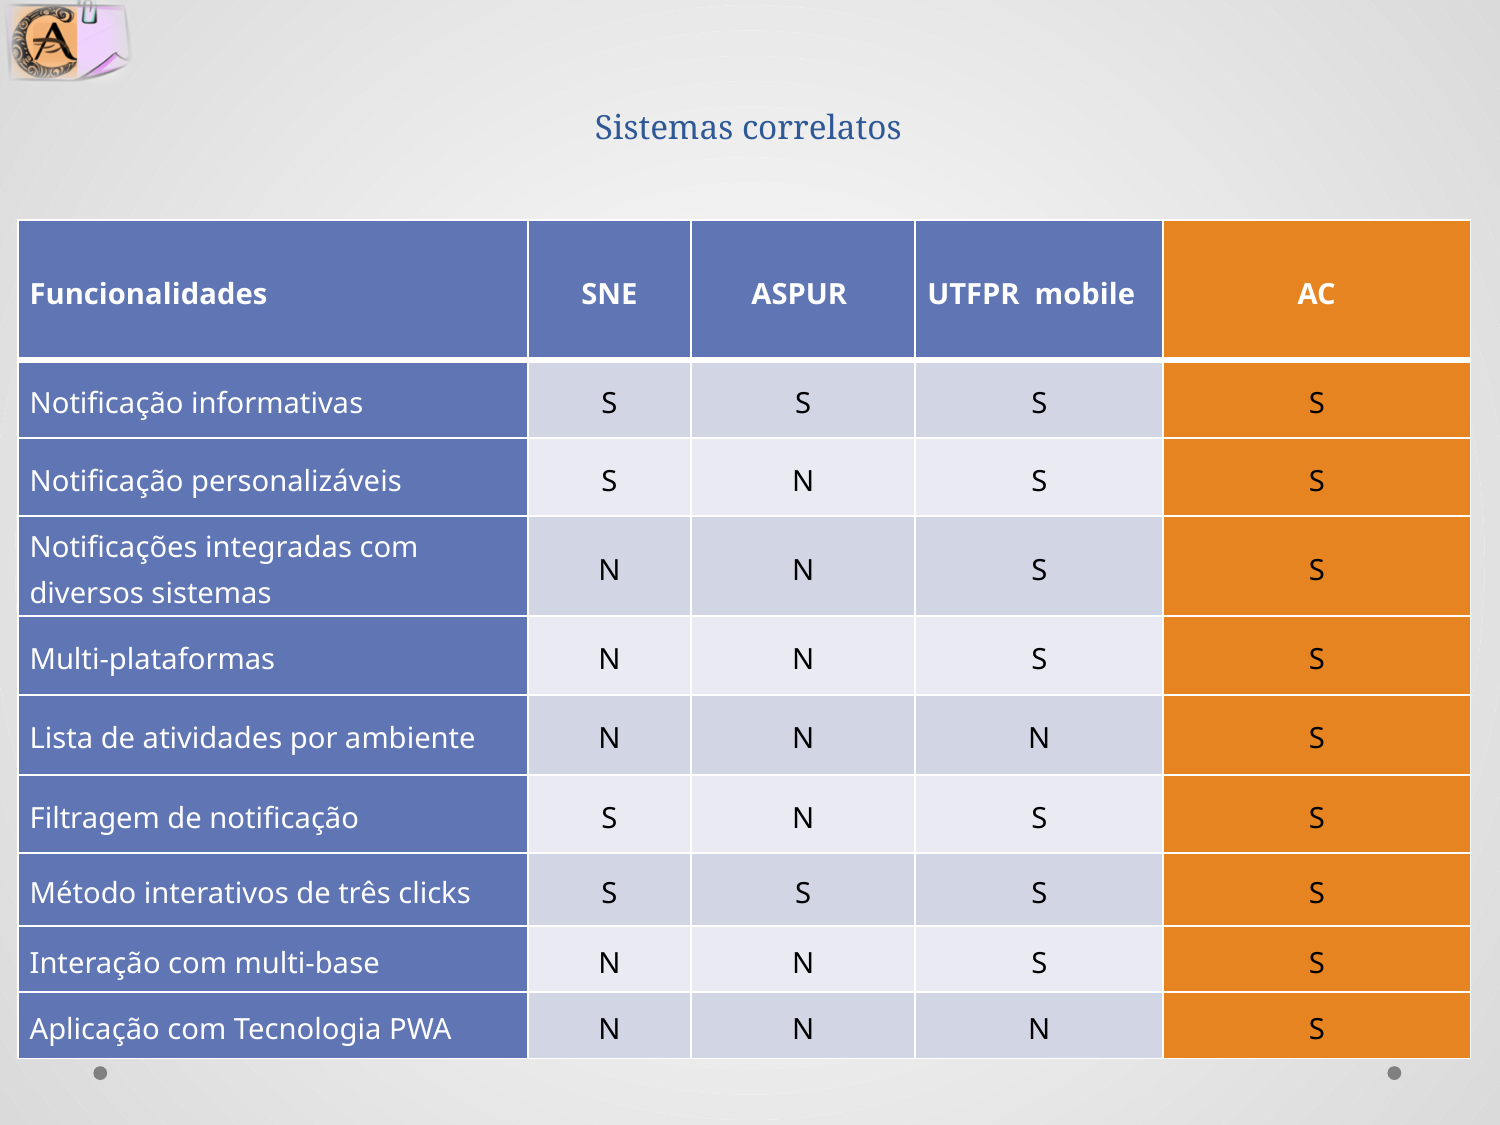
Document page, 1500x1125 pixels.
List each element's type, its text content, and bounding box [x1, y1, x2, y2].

table_cell N [916, 696, 1162, 774]
table_cell Notificação informativas [19, 363, 527, 437]
table_cell N [692, 439, 914, 515]
table_cell Aplicação com Tecnologia PWA [19, 993, 527, 1058]
table_cell N [692, 927, 914, 991]
table_cell S [916, 854, 1162, 925]
table_cell Notificações integradas com diversos sistemas [19, 517, 527, 615]
table_header SNE [529, 221, 690, 357]
table_cell S [1164, 854, 1470, 925]
table_cell S [1164, 696, 1470, 774]
table_cell S [916, 617, 1162, 694]
table_cell S [529, 854, 690, 925]
table_header AC [1164, 221, 1470, 357]
table_cell N [692, 993, 914, 1058]
table_cell S [1164, 617, 1470, 694]
table_cell Lista de atividades por ambiente [19, 696, 527, 774]
table_cell Filtragem de notificação [19, 776, 527, 852]
table_cell S [1164, 993, 1470, 1058]
table_cell N [529, 927, 690, 991]
table_cell N [529, 696, 690, 774]
table_cell N [529, 617, 690, 694]
table_cell S [916, 363, 1162, 437]
table_cell S [916, 517, 1162, 615]
table_header Funcionalidades [19, 221, 527, 357]
table_cell S [692, 363, 914, 437]
table_cell N [692, 776, 914, 852]
title Sistemas correlatos [73, 40, 1424, 154]
table_cell S [1164, 776, 1470, 852]
table_cell S [529, 776, 690, 852]
table_cell N [529, 993, 690, 1058]
table_cell Interação com multi-base [19, 927, 527, 991]
table_cell Multi-plataformas [19, 617, 527, 694]
table_cell S [1164, 517, 1470, 615]
picture [0, 0, 136, 91]
table_cell S [692, 854, 914, 925]
table_header ASPUR [692, 221, 914, 357]
table_cell S [916, 439, 1162, 515]
table_cell N [529, 517, 690, 615]
table_cell N [692, 617, 914, 694]
table_cell N [692, 517, 914, 615]
table_header UTFPR mobile [916, 221, 1162, 357]
table_cell S [529, 439, 690, 515]
table_cell Método interativos de três clicks [19, 854, 527, 925]
table_cell S [1164, 927, 1470, 991]
table_cell N [692, 696, 914, 774]
table_cell S [529, 363, 690, 437]
table_cell N [916, 993, 1162, 1058]
table_cell Notificação personalizáveis [19, 439, 527, 515]
table_cell S [916, 776, 1162, 852]
table_cell S [916, 927, 1162, 991]
table_cell S [1164, 363, 1470, 437]
table_cell S [1164, 439, 1470, 515]
